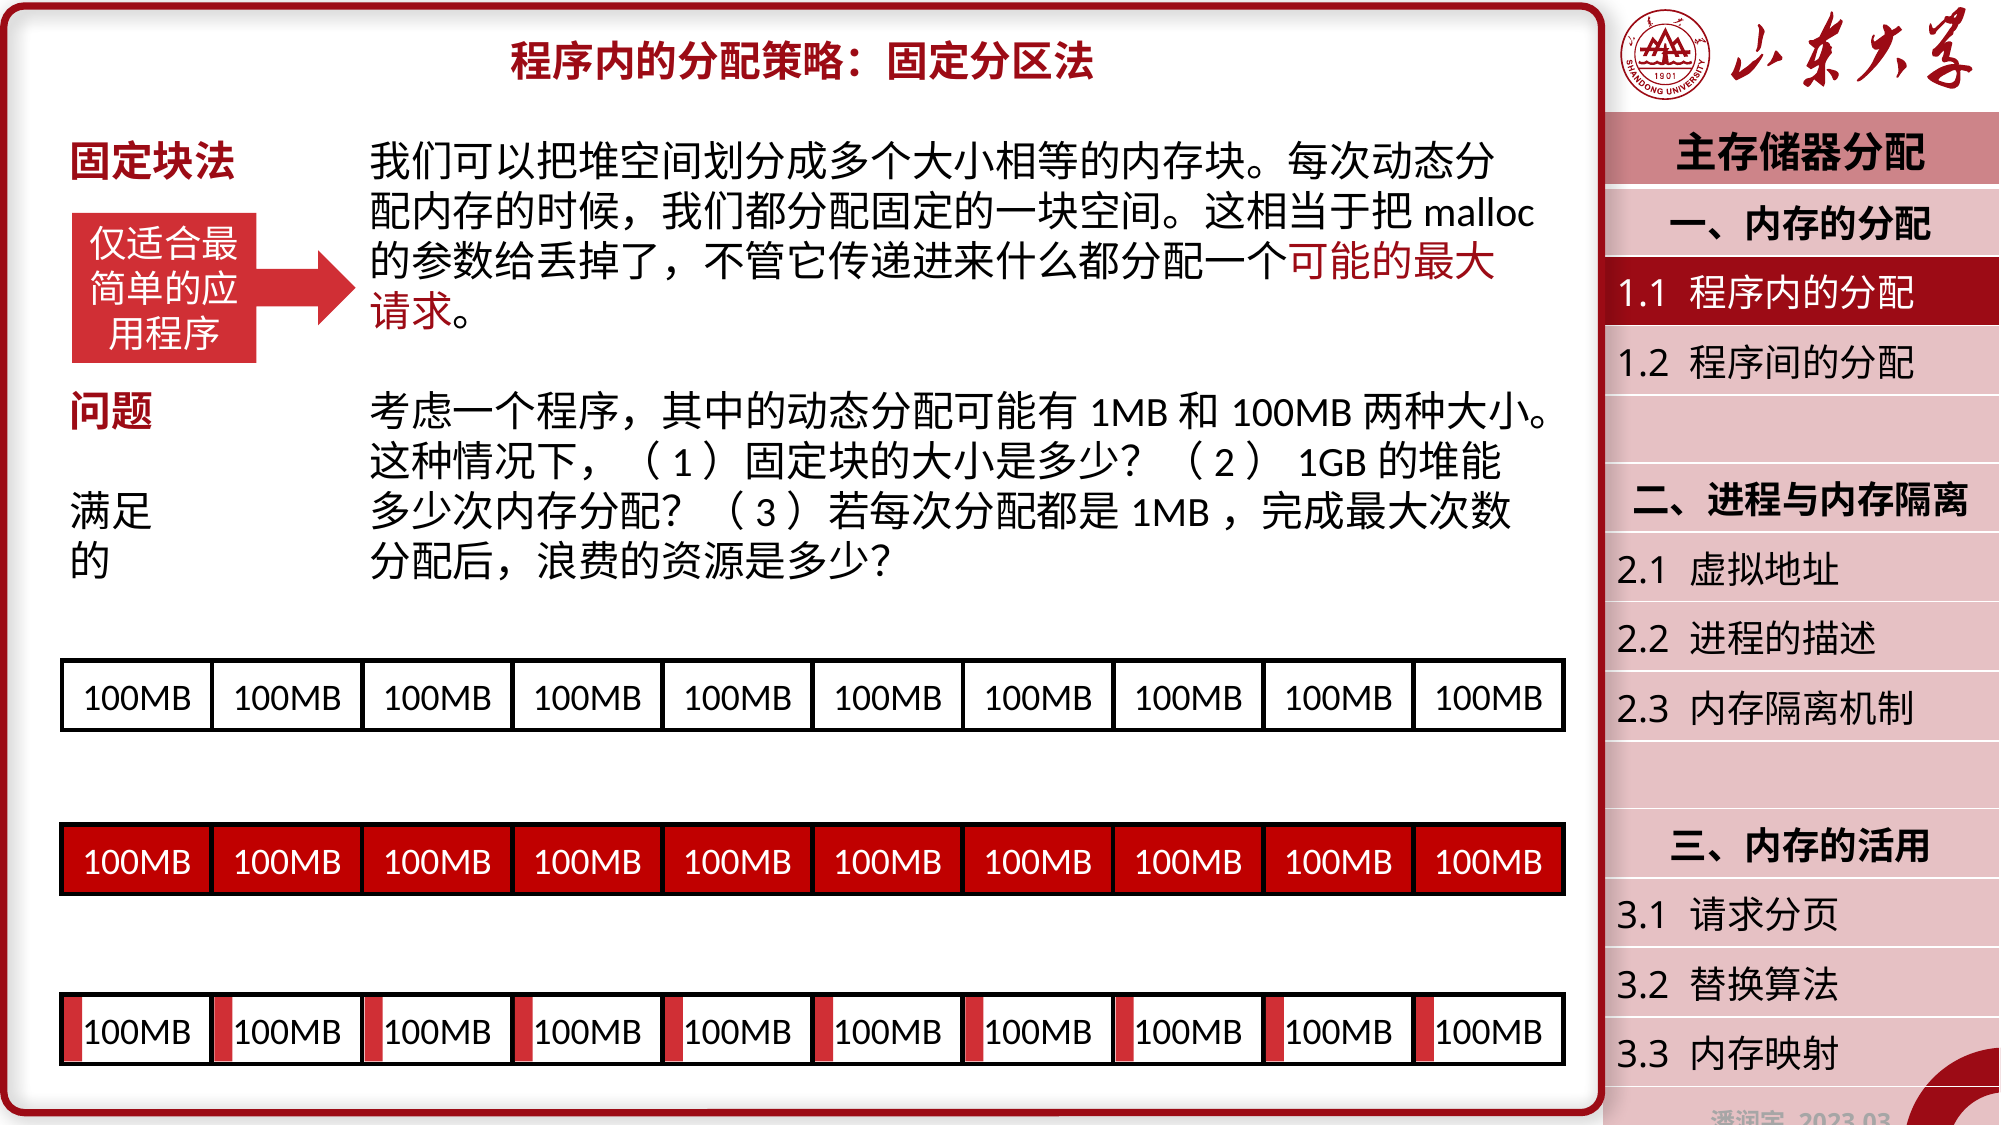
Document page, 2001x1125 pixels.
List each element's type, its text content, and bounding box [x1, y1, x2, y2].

table_cell [1618, 396, 1999, 462]
table_cell 2.3 内存隔离机制 [1619, 672, 1999, 740]
table_cell 2.2 进程的描述 [1619, 602, 1999, 670]
table_header 主存储器分配 [1618, 112, 1999, 184]
text_box 存在？ [1610, 326, 1614, 394]
text_box 0x08050402 [1610, 948, 1614, 1016]
text_box 0x01 [1610, 742, 1614, 808]
text_box 0x02 [1610, 809, 1614, 877]
text_box 仅适合最简单的应用程序 [71, 211, 358, 364]
table_cell 三、内存的活用 [1619, 809, 1999, 877]
table_cell [1619, 742, 1999, 808]
table_cell 二、进程与内存隔离 [1618, 464, 1999, 531]
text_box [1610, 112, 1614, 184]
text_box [1620, 5, 1977, 100]
table_cell 3.3 内存映射 [1619, 1018, 1999, 1086]
text_box 存在？ [1610, 189, 1614, 255]
table_cell 2.1 虚拟地址 [1619, 533, 1999, 601]
text_box [1610, 464, 1614, 531]
table_cell 一、内存的分配 [1618, 189, 1999, 255]
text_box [61, 994, 1564, 1064]
text_box 0x03 [1610, 879, 1614, 946]
table_cell 3.1 请求分页 [1619, 879, 1999, 946]
text_box 段基址/长度 [1610, 533, 1614, 601]
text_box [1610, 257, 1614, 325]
table_cell 潘润宇 2023.03 [1603, 1087, 1999, 1125]
table_cell 1.1 程序内的分配 [1618, 257, 1999, 325]
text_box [61, 660, 1564, 731]
text_box 段号 [1610, 672, 1614, 740]
table_cell 1.2 程序间的分配 [1618, 326, 1999, 394]
table_cell 3.2 替换算法 [1619, 948, 1999, 1016]
text_box 段权限 [1610, 602, 1614, 670]
text_box ... [1603, 1087, 1607, 1105]
text_box 段长度？ [1610, 396, 1614, 462]
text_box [61, 824, 1564, 895]
text_box 程序内的分配策略：固定分区法 固定块法 我们可以把堆空间划分成多个大小相等的内存块。每次动态分 配内存的时候，我们都分配固定的一块空间。这相当于把malloc 的参数给丢掉了，不管它传递进来什么都分配一个可能的最大 请求。 问题 考虑一个程序，其中的动态分配可能有1MB和100MB两种大小。 这种情况下，（1）固定块的大小是多少？（2）1GB的堆能满足 多少次内存分配？（3）若每次分配都是1MB，完成最大次数的 分配后，浪费的资源是多少？ [54, 27, 1551, 593]
text_box + [1610, 1018, 1614, 1086]
text_box [2, 4, 1603, 1114]
text_box [1603, 1087, 1614, 1116]
